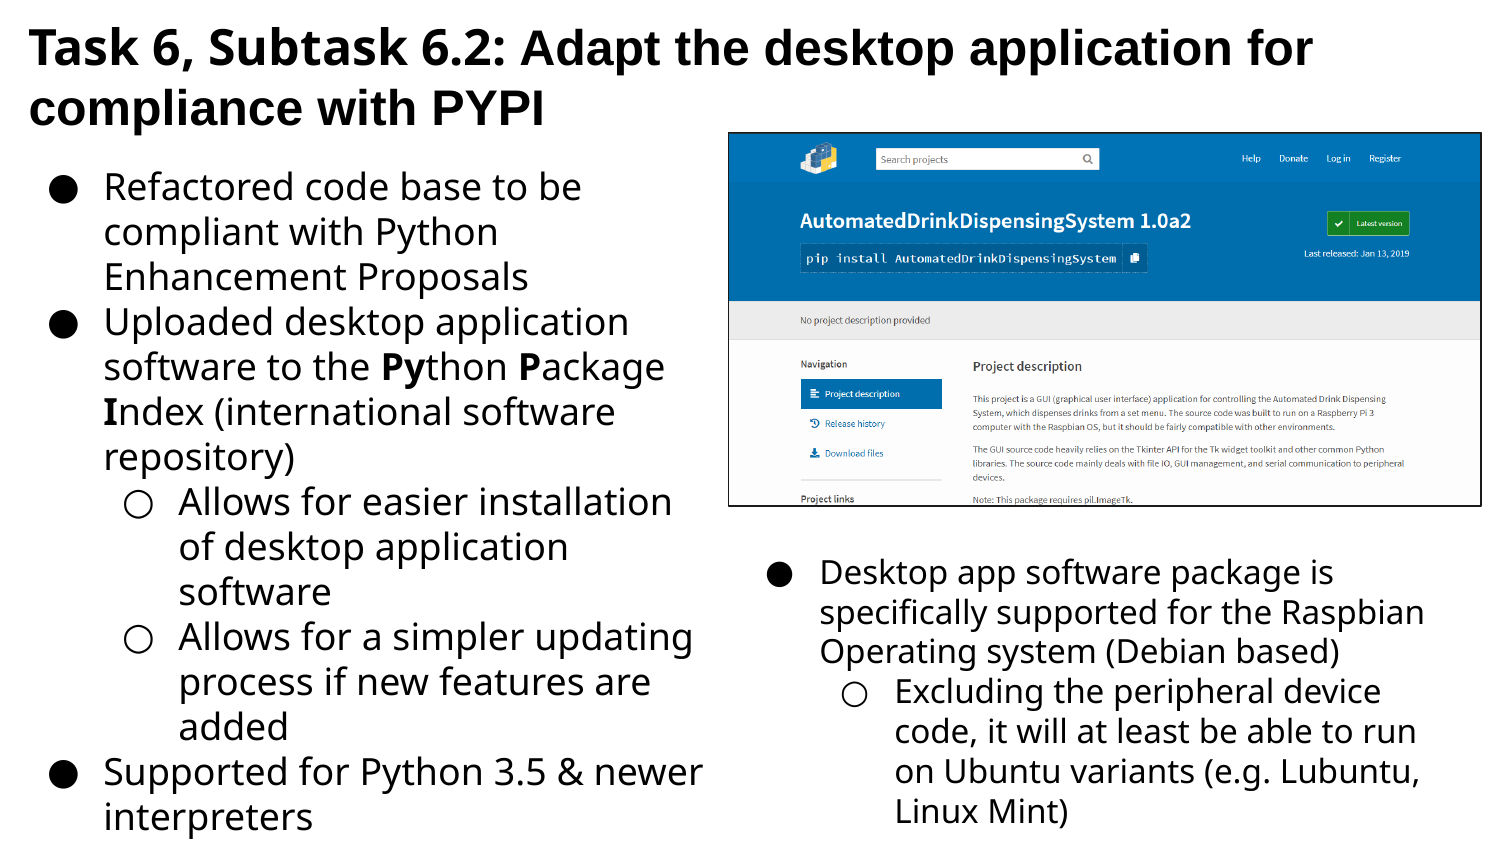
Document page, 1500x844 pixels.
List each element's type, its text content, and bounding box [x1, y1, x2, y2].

picture [729, 133, 1481, 506]
title Task 6, Subtask 6.2: Adapt the desktop application for compliance with PYPI [13, 0, 1500, 148]
text_box Refactored code base to be compliant with Python Enhancement Proposals Uploaded desktop application software to the Python Package Index (international software repository) Allows for easier installation of desktop application software Allows for a simpler updating process if new features are added Supported for Python 3.5 & newer interpreters [13, 147, 730, 826]
text_box Desktop app software package is specifically supported for the Raspbian Operating system (Debian based) Excluding the peripheral device code, it will at least be able to run on Ubuntu variants (e.g. Lubuntu, Linux Mint) [729, 535, 1481, 826]
